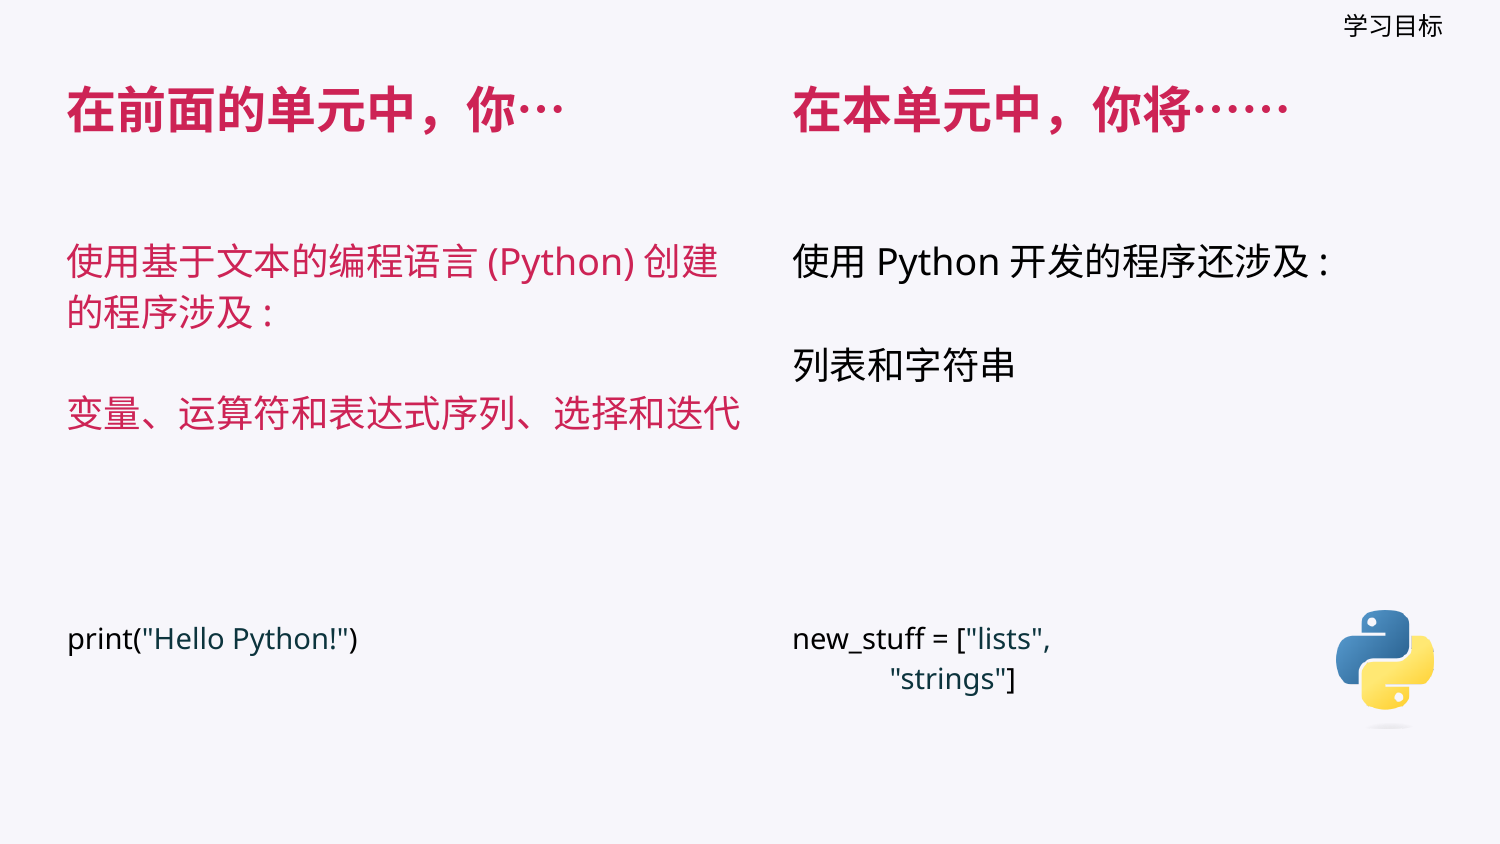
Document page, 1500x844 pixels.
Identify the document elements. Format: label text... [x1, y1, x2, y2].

text_box 使用基于文本的编程语言(Python)创建的程序涉及: 变量、运算符和表达式序列、选择和迭代 [51, 216, 764, 524]
subtitle 学习目标 [1122, 0, 1444, 51]
text_box 在前面的单元中，你… [51, 51, 723, 167]
text_box 使用Python开发的程序还涉及: 列表和字符串 [776, 216, 1449, 535]
text_box print("Hello Python!") [52, 600, 724, 676]
picture [1336, 610, 1434, 729]
text_box 在本单元中，你将…… [776, 51, 1449, 167]
text_box new_stuff = ["lists", "strings"] [776, 600, 1449, 676]
